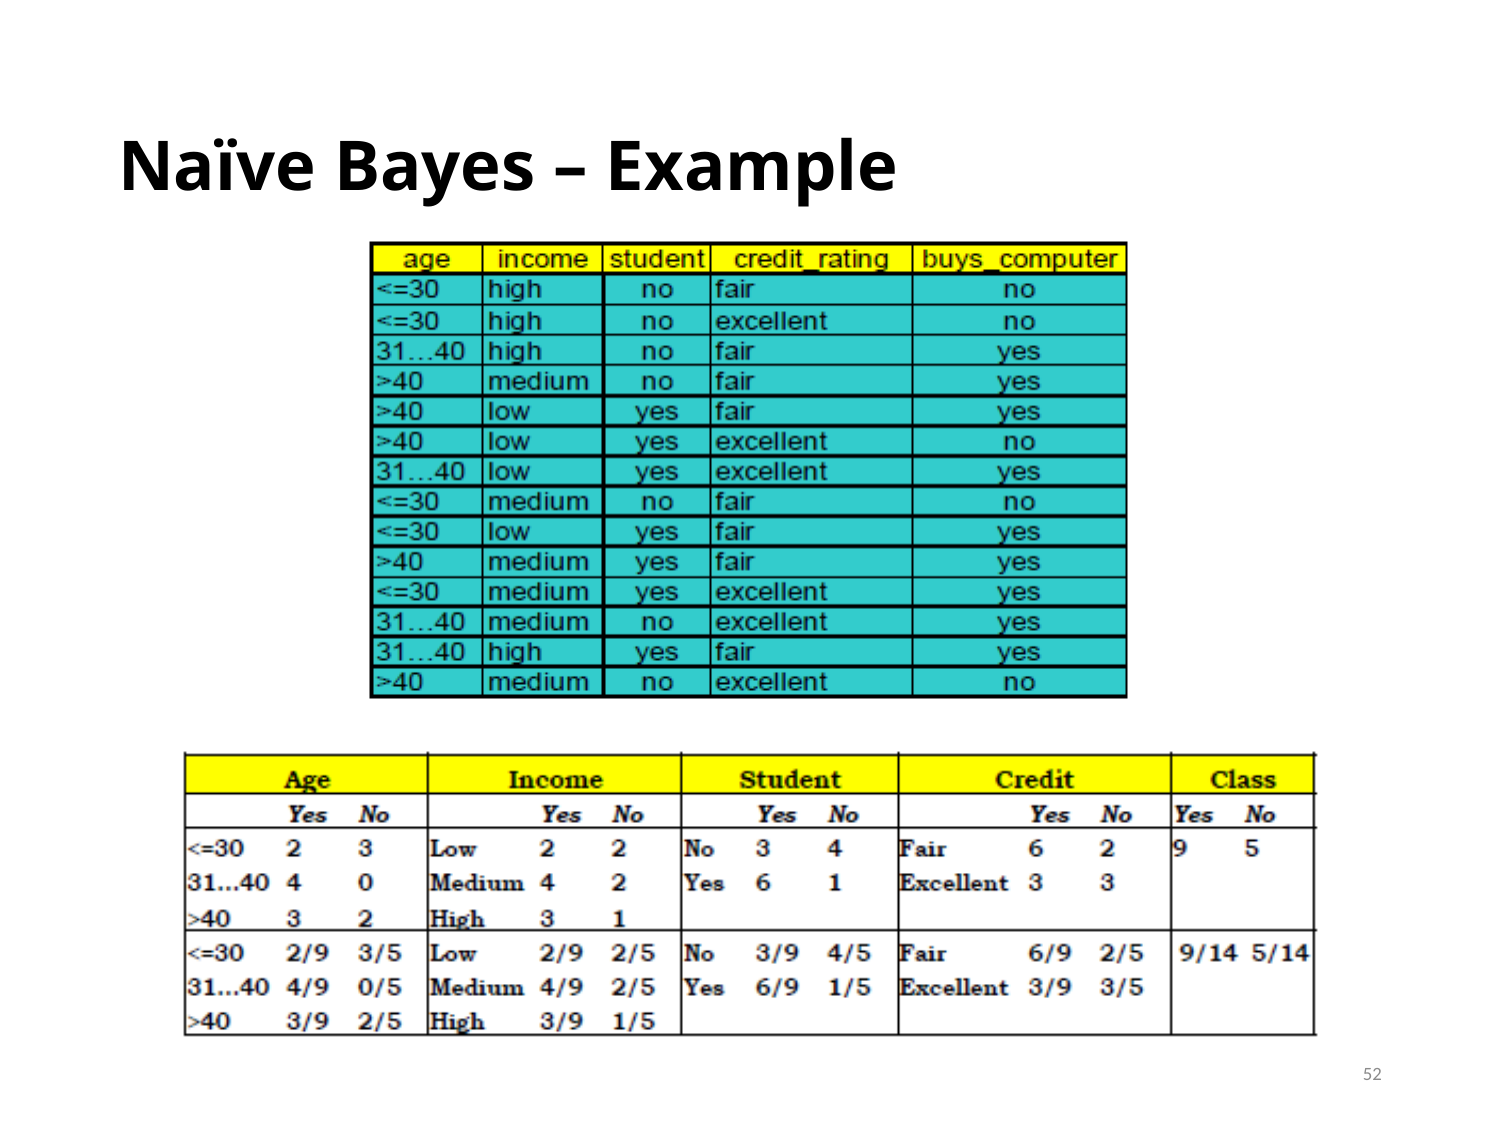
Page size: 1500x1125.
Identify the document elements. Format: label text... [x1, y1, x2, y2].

slide_number 52 [1059, 1042, 1397, 1103]
picture [365, 236, 1134, 705]
title Naïve Bayes – Example [103, 59, 1397, 278]
picture [176, 746, 1324, 1045]
